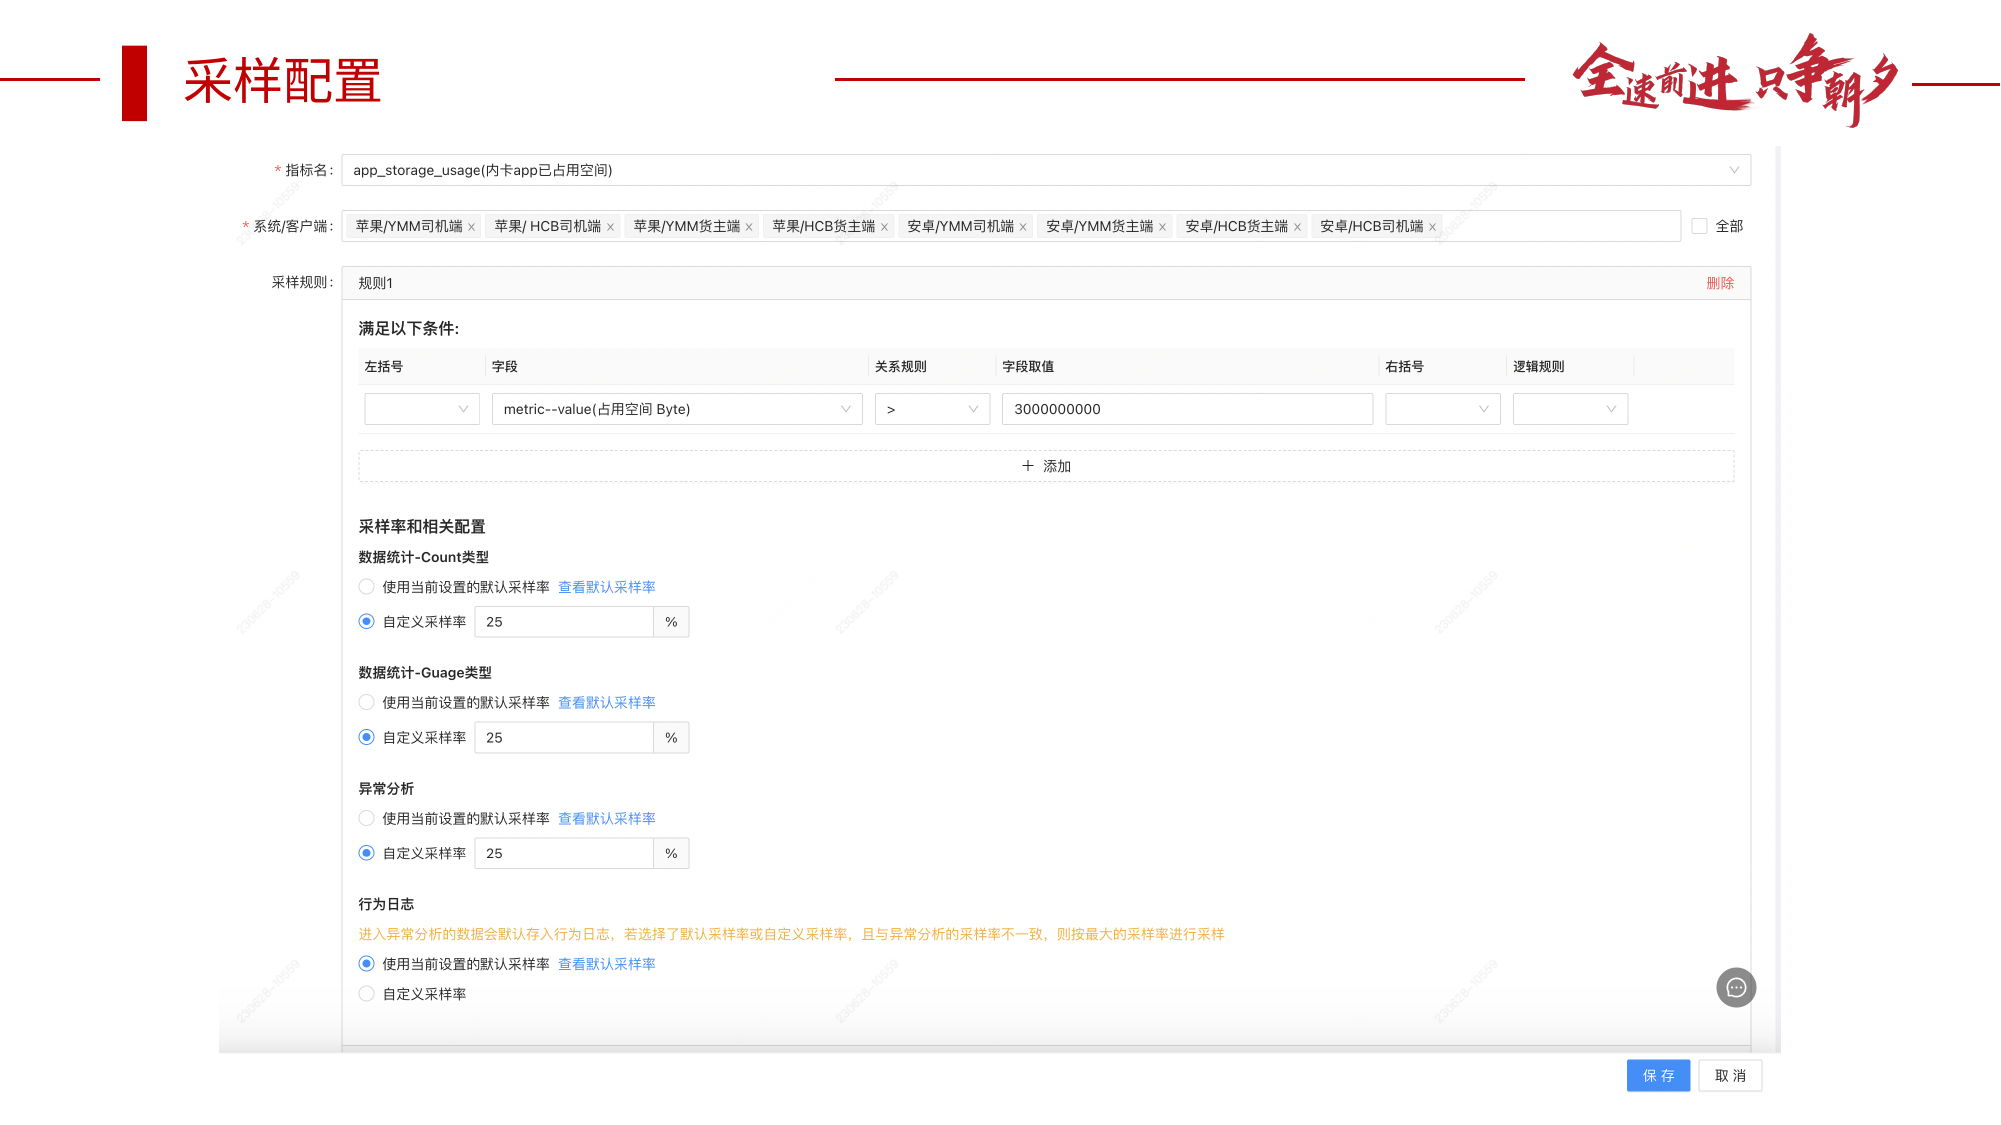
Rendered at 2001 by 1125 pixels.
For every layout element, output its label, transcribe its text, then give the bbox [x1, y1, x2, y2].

text_box 采样配置 [169, 49, 955, 147]
picture [219, 146, 1781, 1094]
picture [1567, 22, 1908, 138]
text_box [121, 45, 148, 122]
